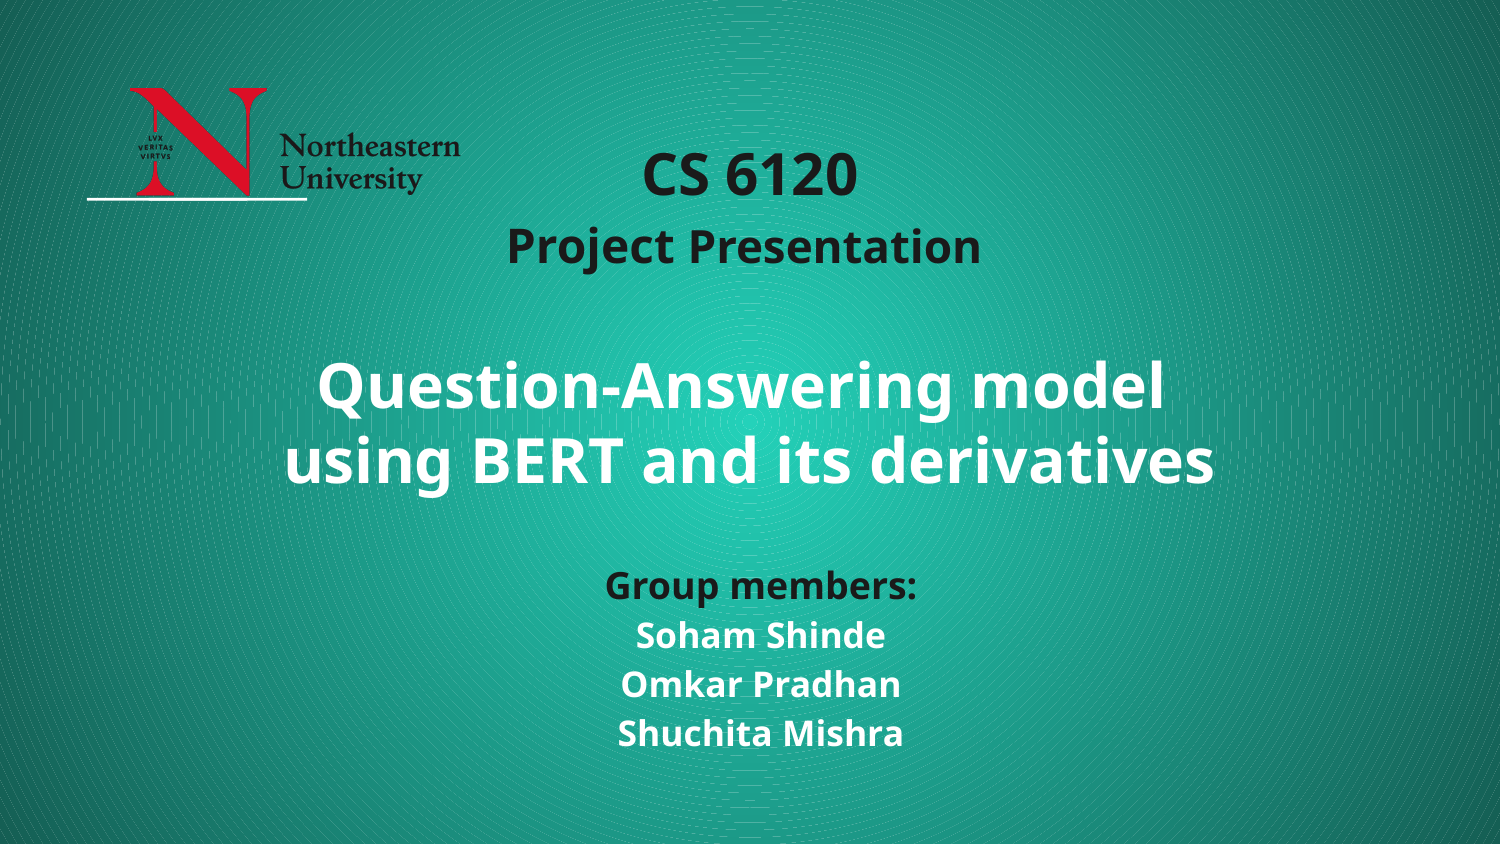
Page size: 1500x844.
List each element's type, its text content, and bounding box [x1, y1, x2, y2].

text_box Question-Answering model using BERT and its derivatives [80, 331, 1420, 511]
text_box Group members: Soham Shinde Omkar Pradhan Shuchita Mishra [515, 540, 1008, 809]
picture [129, 88, 461, 196]
text_box CS 6120 Project Presentation [319, 43, 1180, 338]
